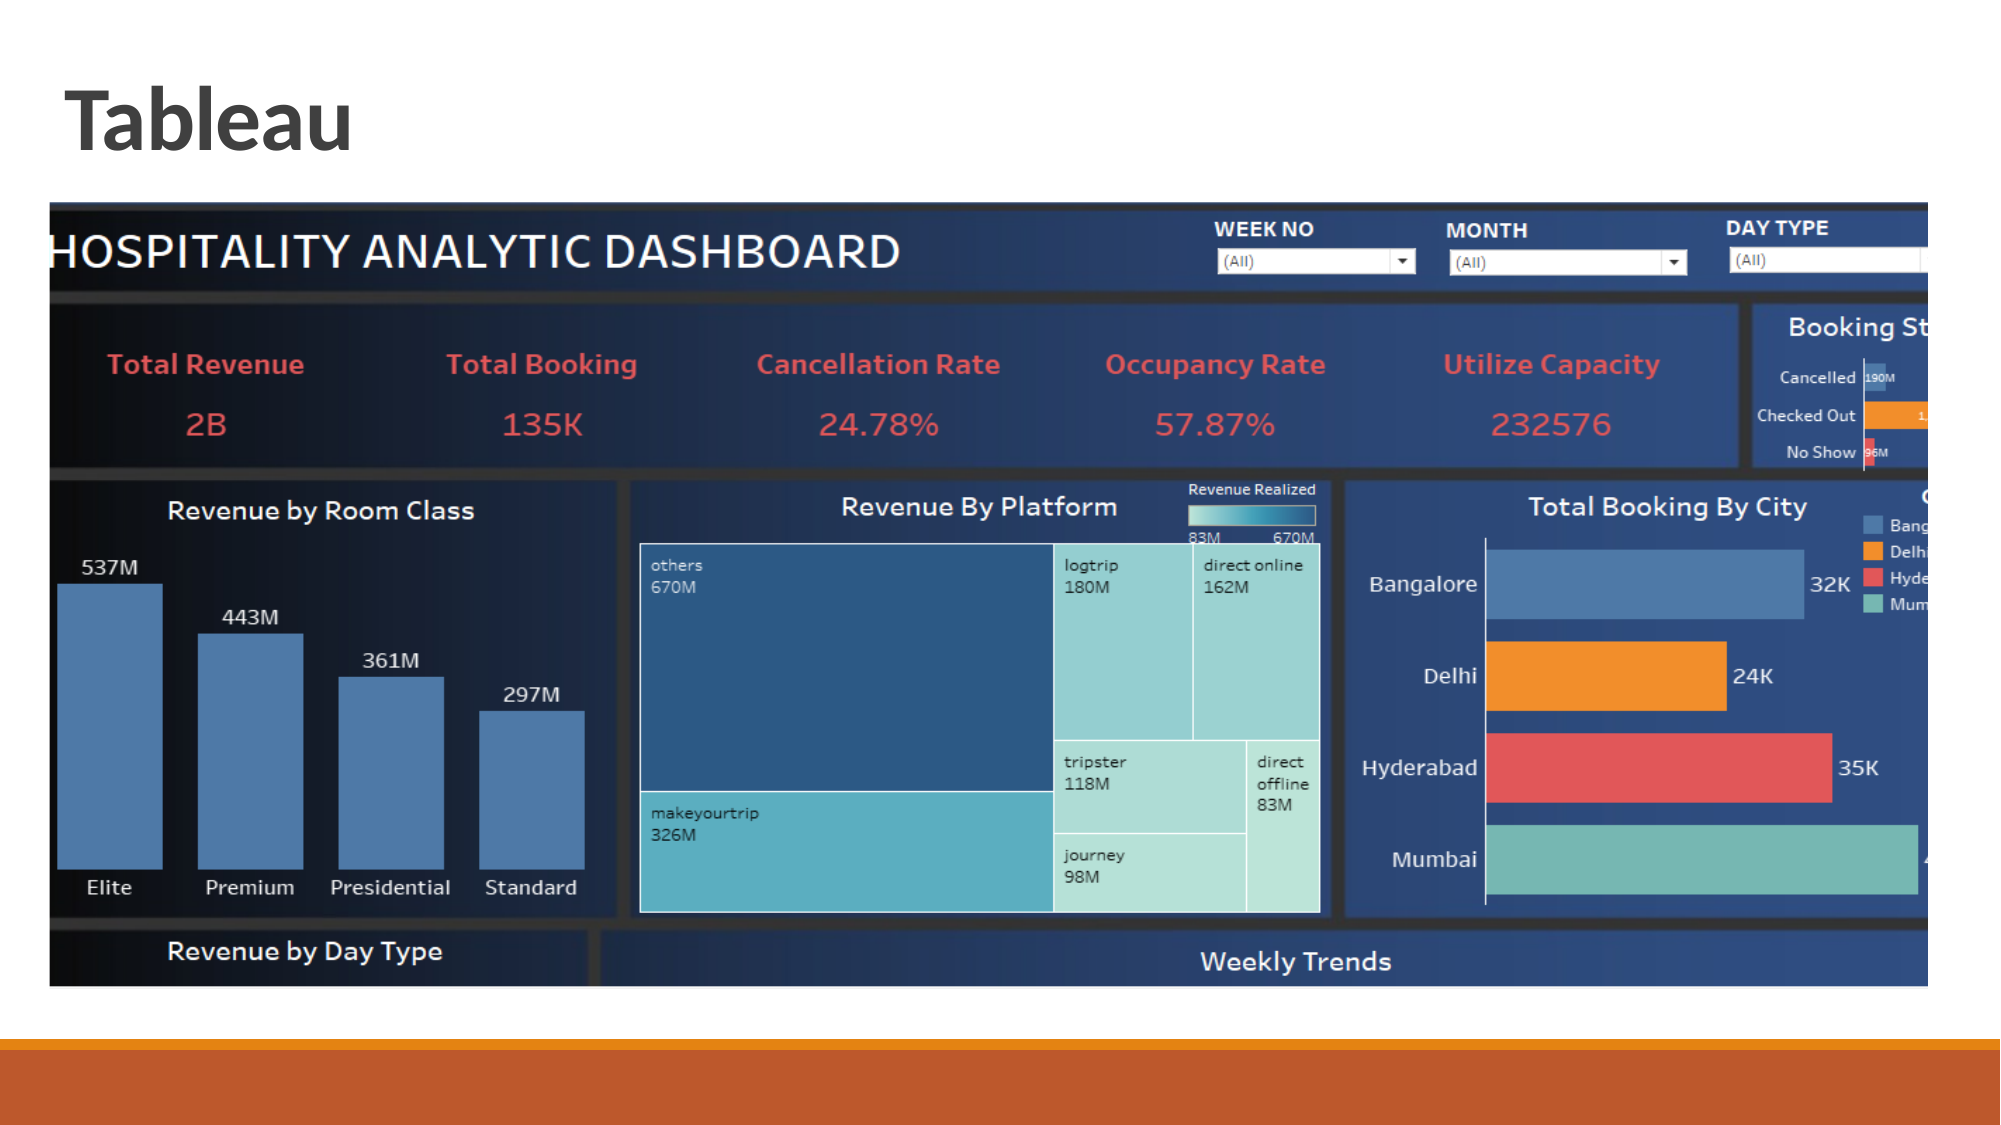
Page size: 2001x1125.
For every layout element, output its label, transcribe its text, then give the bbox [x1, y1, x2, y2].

title Tableau [49, 0, 1700, 177]
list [49, 201, 1929, 989]
